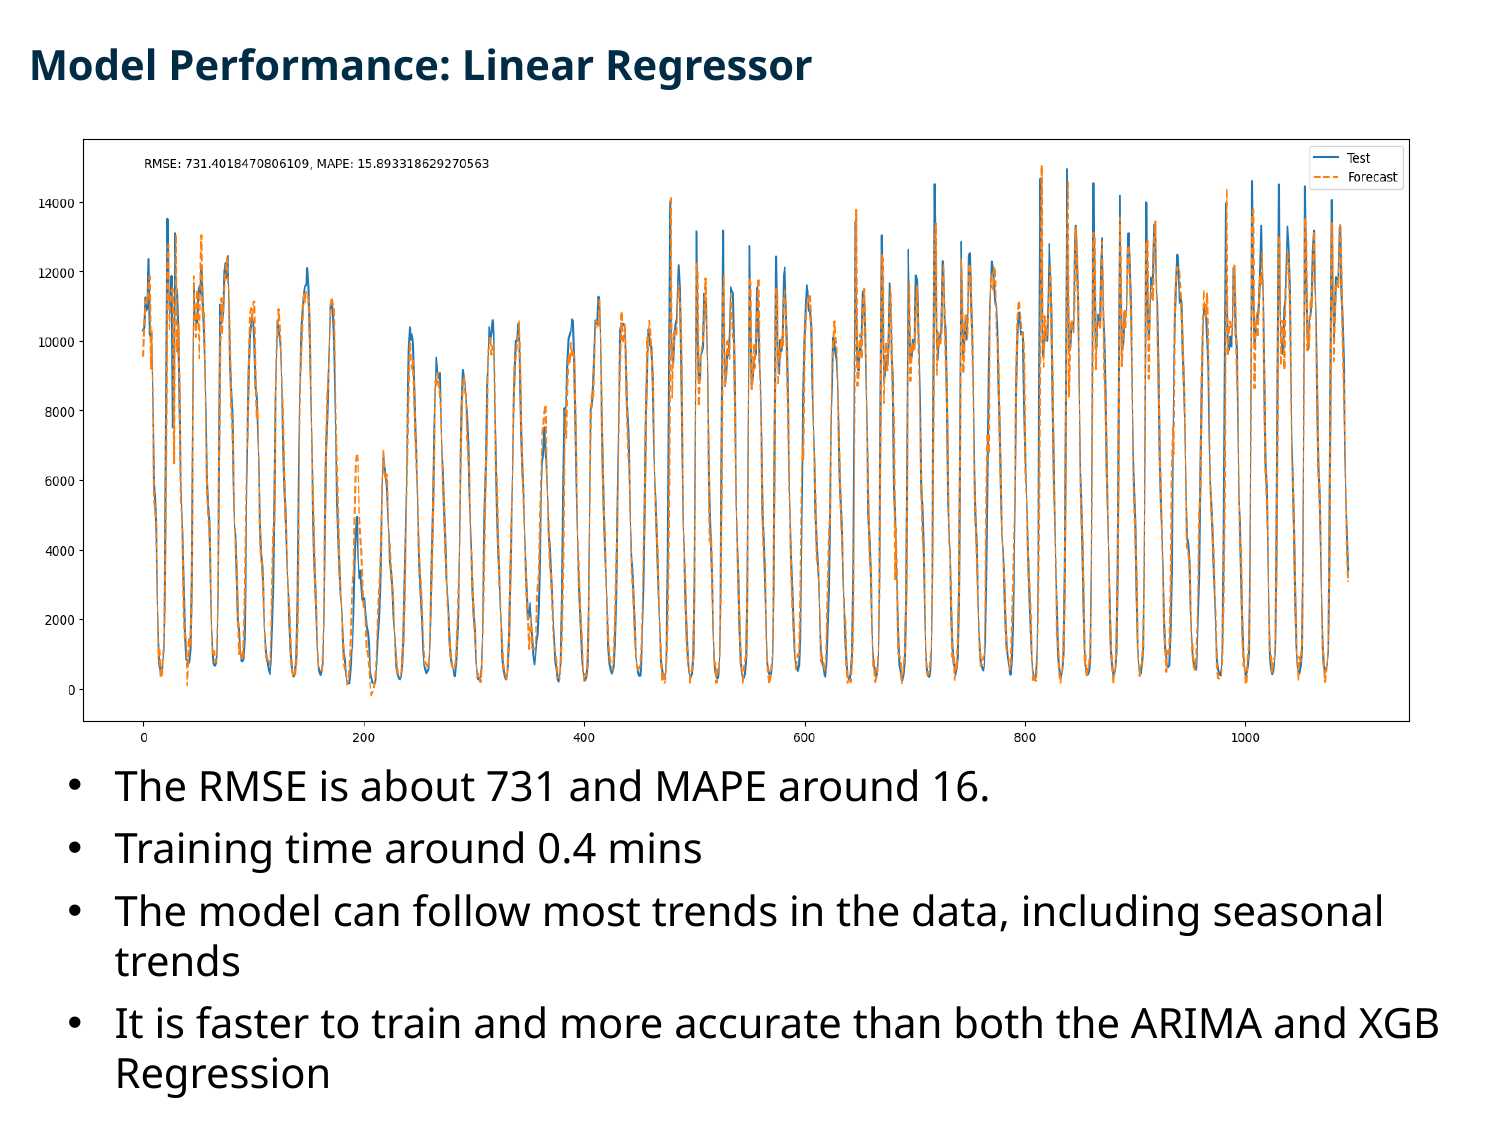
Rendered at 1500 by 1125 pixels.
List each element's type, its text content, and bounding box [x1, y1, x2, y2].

text_box The RMSE is about 731 and MAPE around 16. Training time around 0.4 mins The model can follow most trends in the data, including seasonal trends It is faster to train and more accurate than both the ARIMA and XGB Regression [52, 752, 1472, 1105]
title Model Performance: Linear Regressor [28, 38, 1472, 222]
picture [28, 129, 1416, 753]
